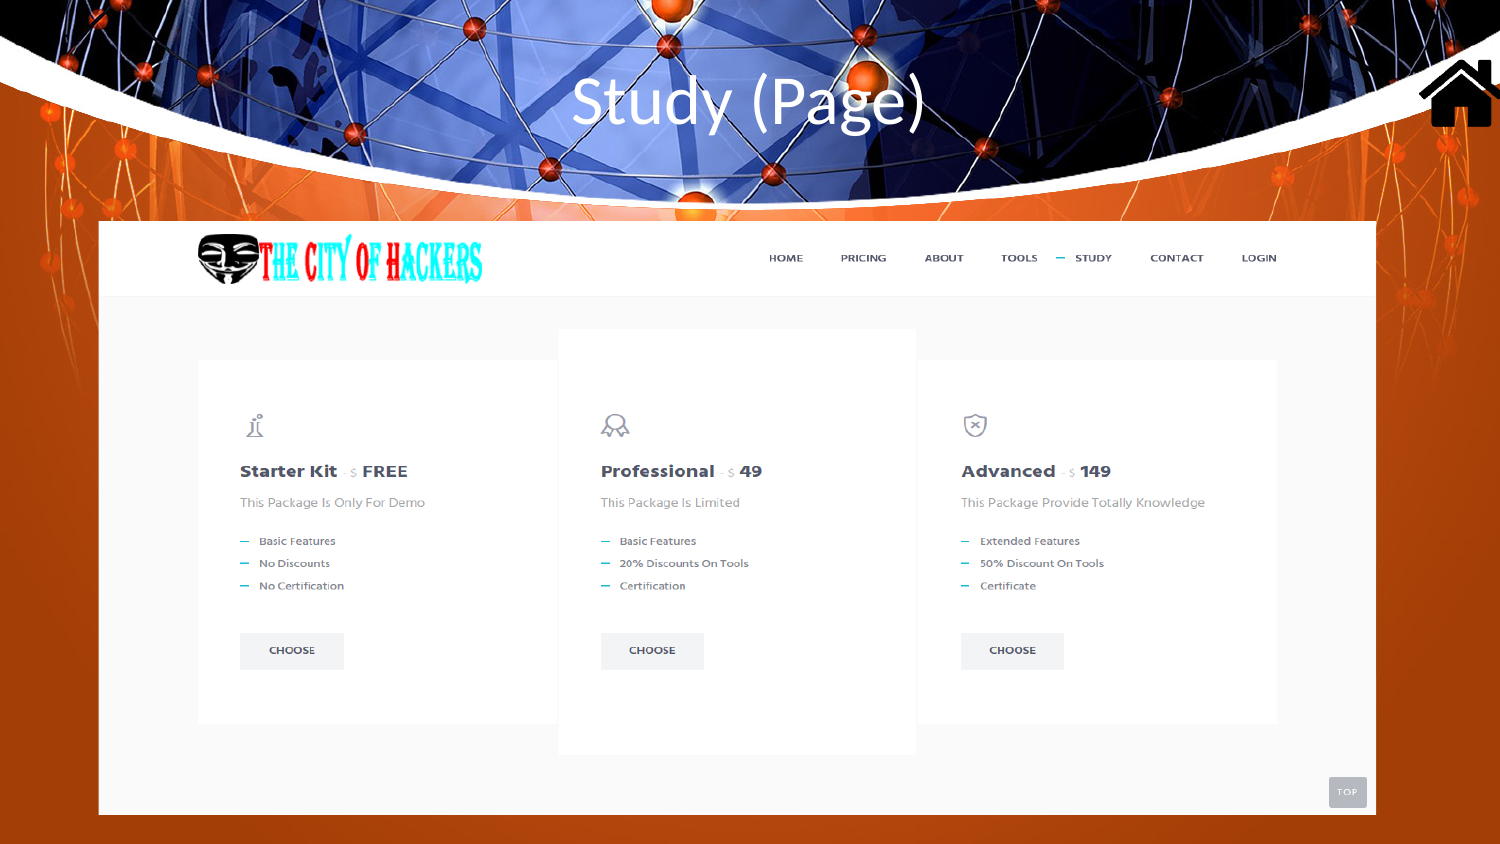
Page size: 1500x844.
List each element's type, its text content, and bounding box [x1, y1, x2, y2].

picture [0, 0, 1500, 844]
title Study (Page) [73, 46, 1427, 147]
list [98, 221, 1377, 815]
